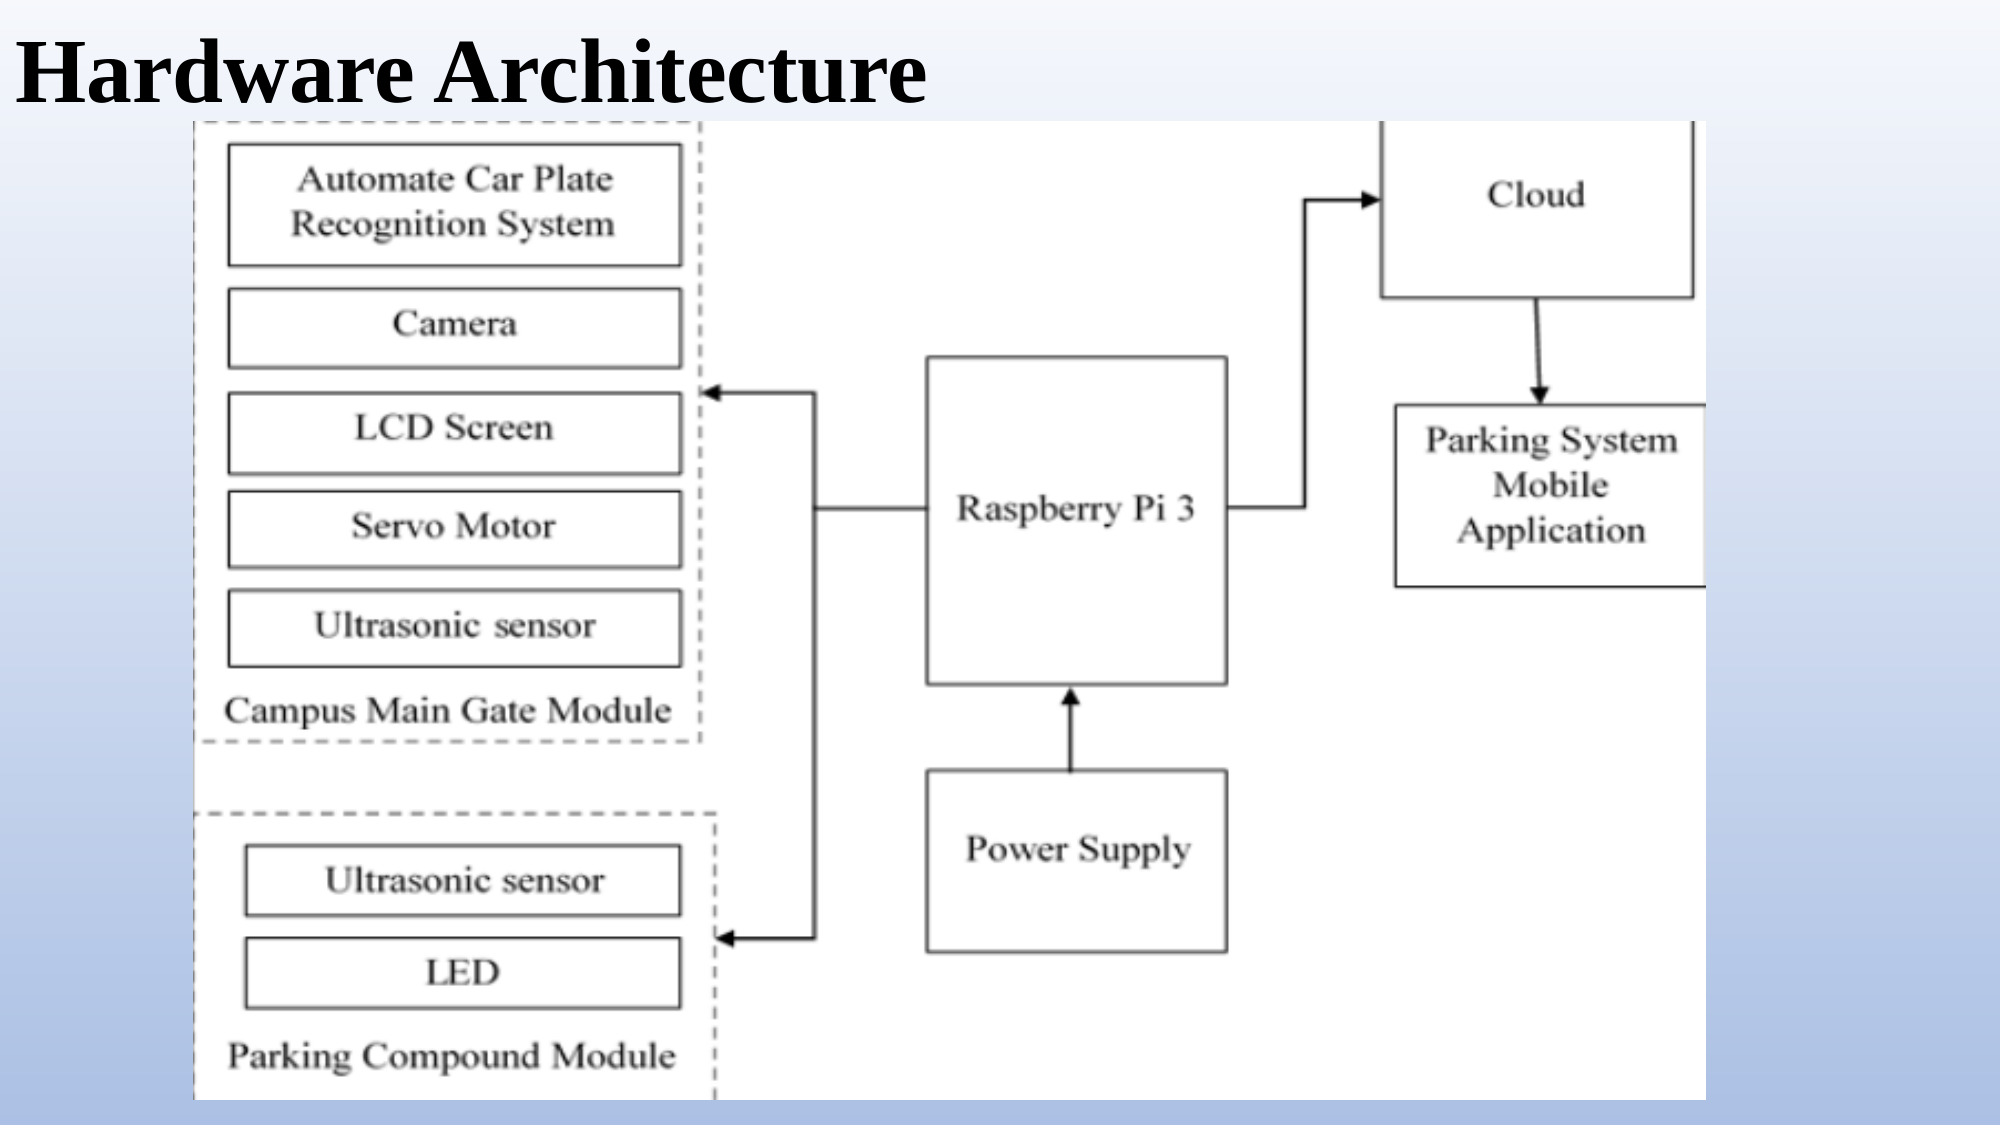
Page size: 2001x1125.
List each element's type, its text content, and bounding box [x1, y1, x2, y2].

picture [193, 121, 1706, 1100]
title Hardware Architecture [0, 0, 1512, 147]
